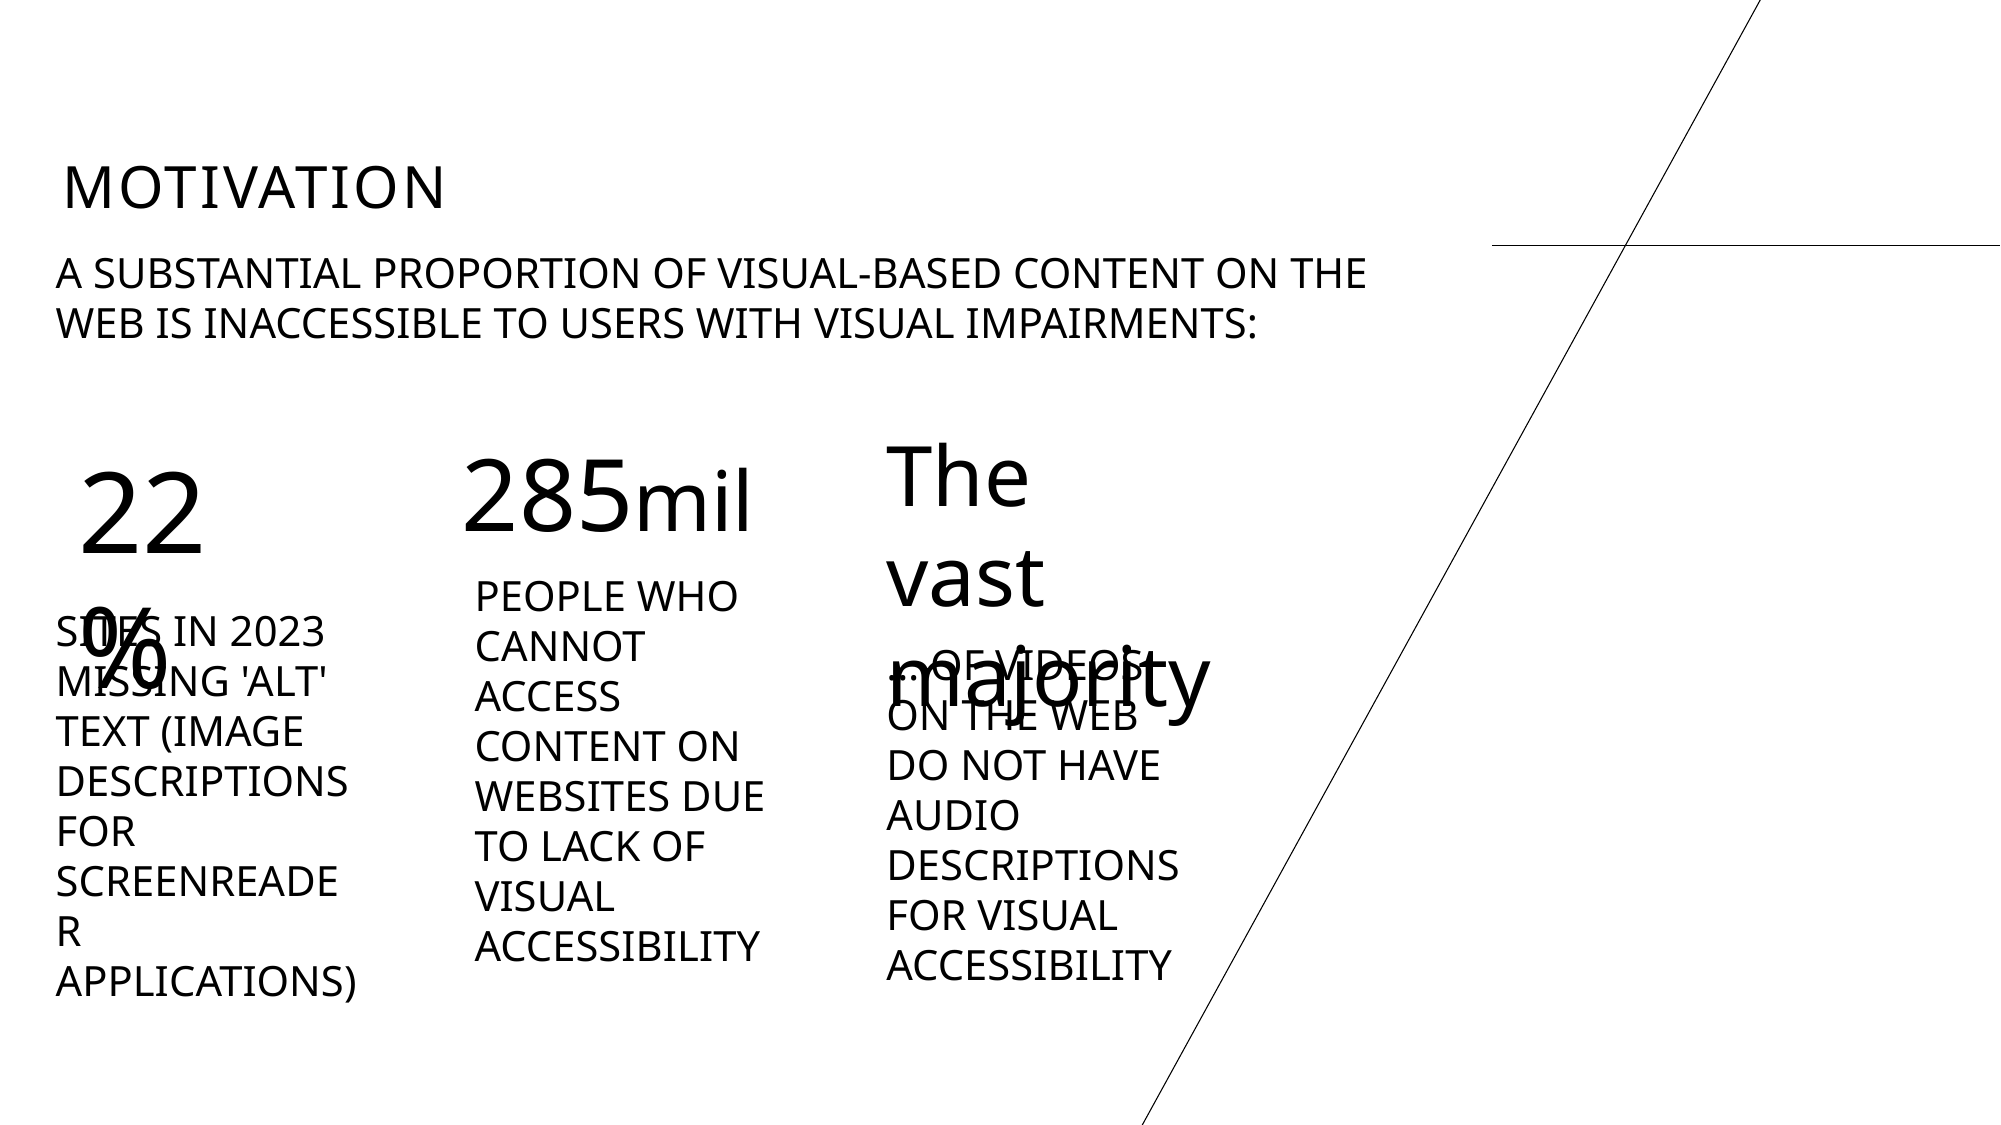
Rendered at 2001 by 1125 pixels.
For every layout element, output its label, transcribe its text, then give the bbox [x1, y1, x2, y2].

text_box SITES IN 2023 MISSING 'ALT' TEXT (IMAGE DESCRIPTIONS FOR SCREENREADER APPLICATIONS) [40, 597, 377, 1013]
text_box The vast majority ​ [871, 415, 1227, 821]
text_box People who cannot access content on websites due to lack of visual accessibility [459, 561, 796, 977]
text_box A SUBSTANTIAL PROPORTION OF VISUAL-BASED CONTENT ON THE WEB IS INACCESSIBLE TO USERS WITH VISUAL IMPAIRMENTS: [40, 239, 1480, 405]
text_box 22%​ ​ [63, 434, 271, 597]
title motivation [47, 31, 886, 229]
text_box 285​mil ​ [446, 424, 848, 650]
text_box … OF VIDEOS ON THE WEB DO NOT HAVE AUDIO DESCRIPTIONS FOR VISUAL ACCESSIBILITY [871, 631, 1208, 997]
